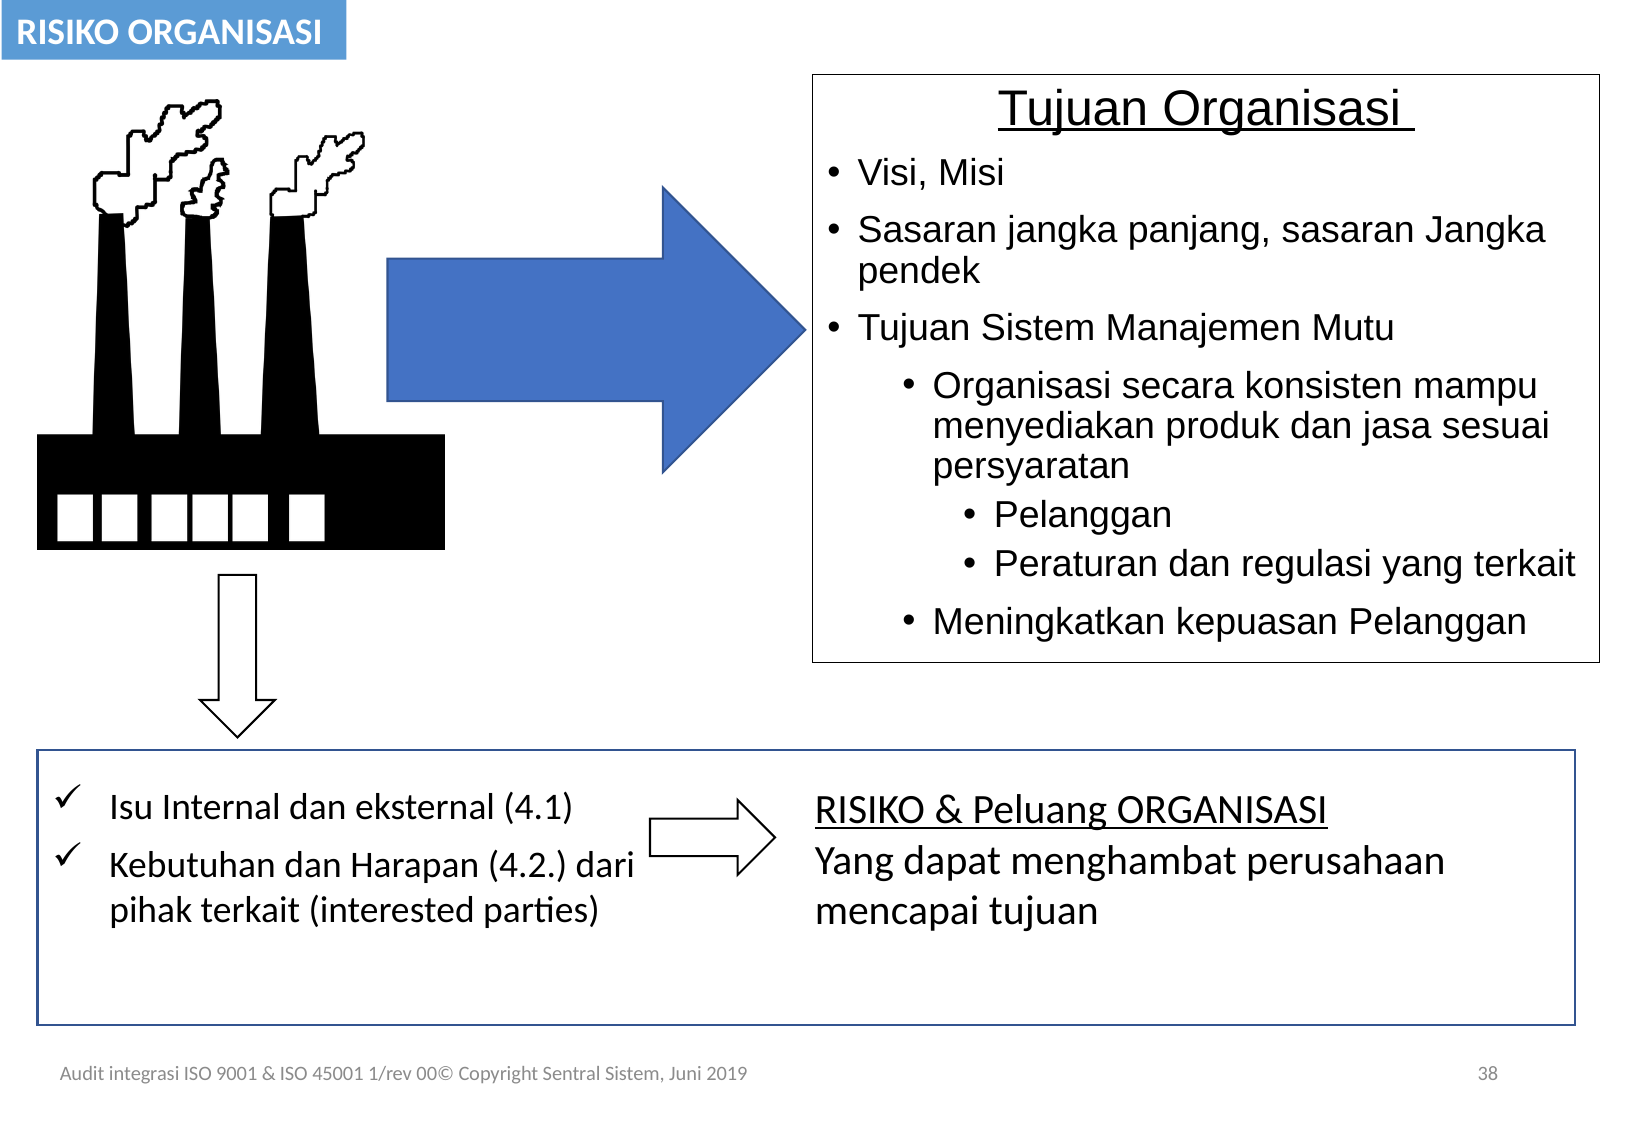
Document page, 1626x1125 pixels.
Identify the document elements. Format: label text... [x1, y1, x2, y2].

text_box [36, 749, 1576, 1026]
picture [37, 99, 445, 550]
text_box [197, 573, 278, 739]
footer Audit integrasi ISO 9001 & ISO 45001 1/rev 00© Copyright Sentral Sistem, Juni 2019 [44, 1042, 1087, 1103]
slide_number 38 [1147, 1042, 1514, 1103]
text_box [445, 184, 807, 475]
text_box RISIKO ORGANISASI [1, 0, 347, 60]
text_box Tujuan Organisasi Visi, Misi Sasaran jangka panjang, sasaran Jangka pendek Tujuan Sistem Manajemen Mutu Organisasi secara konsisten mampu menyediakan produk dan jasa sesuai persyaratan Pelanggan Peraturan dan regulasi yang terkait Meningkatkan kepuasan Pelanggan [812, 74, 1600, 663]
